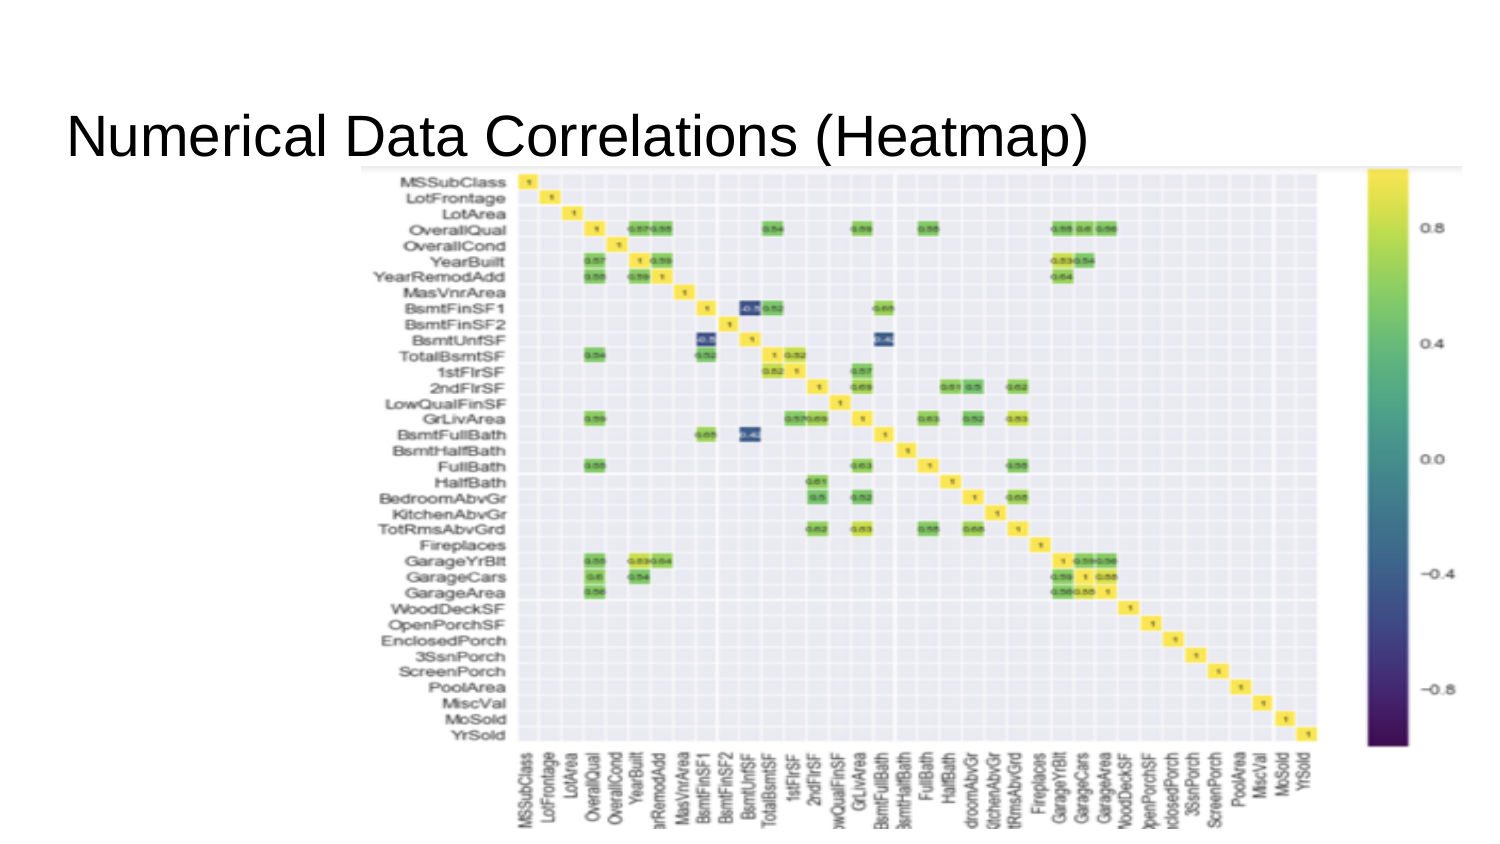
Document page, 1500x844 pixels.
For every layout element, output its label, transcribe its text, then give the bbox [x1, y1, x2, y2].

title Numerical Data Correlations (Heatmap) [51, 72, 1449, 167]
picture [361, 166, 1463, 829]
